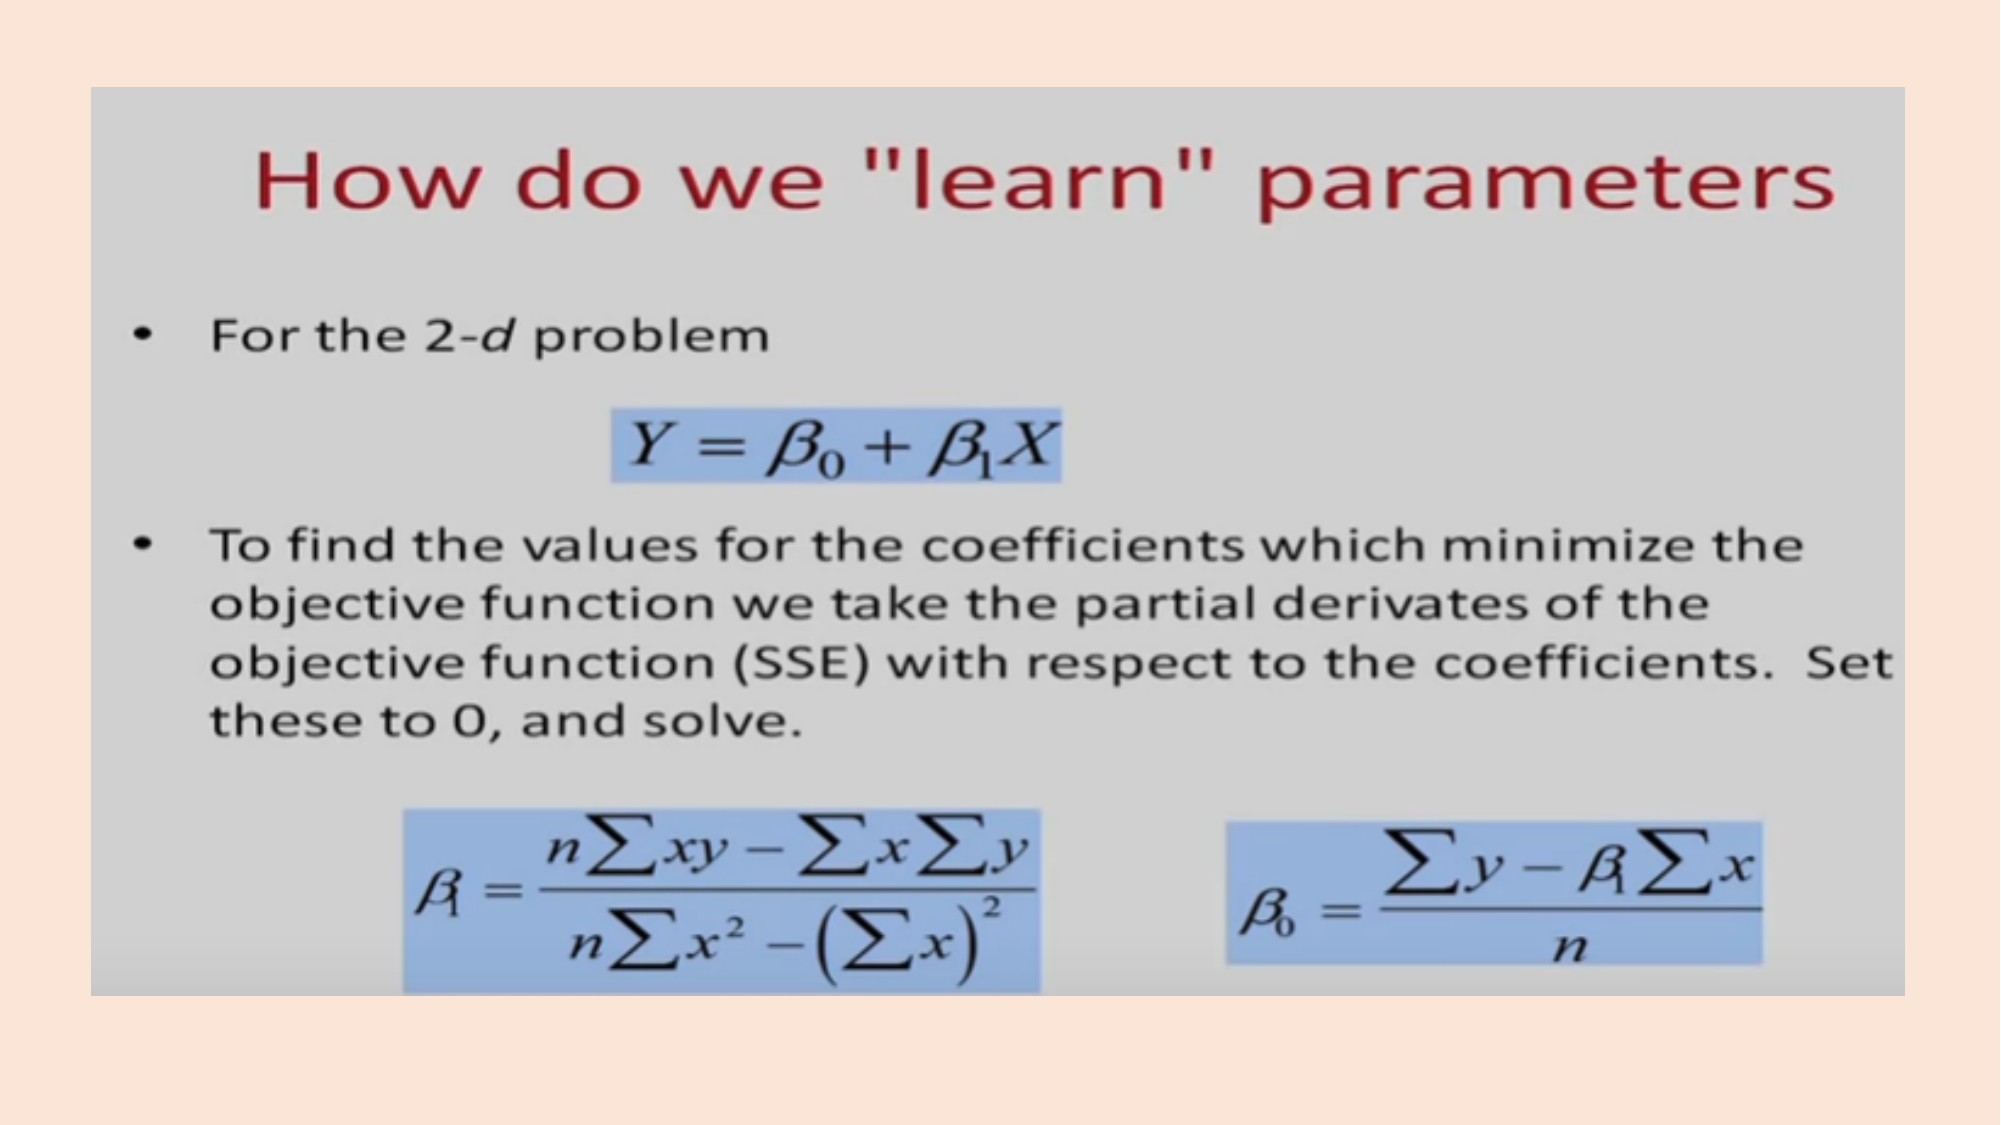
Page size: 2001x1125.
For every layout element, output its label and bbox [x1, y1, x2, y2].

picture [91, 87, 1905, 996]
